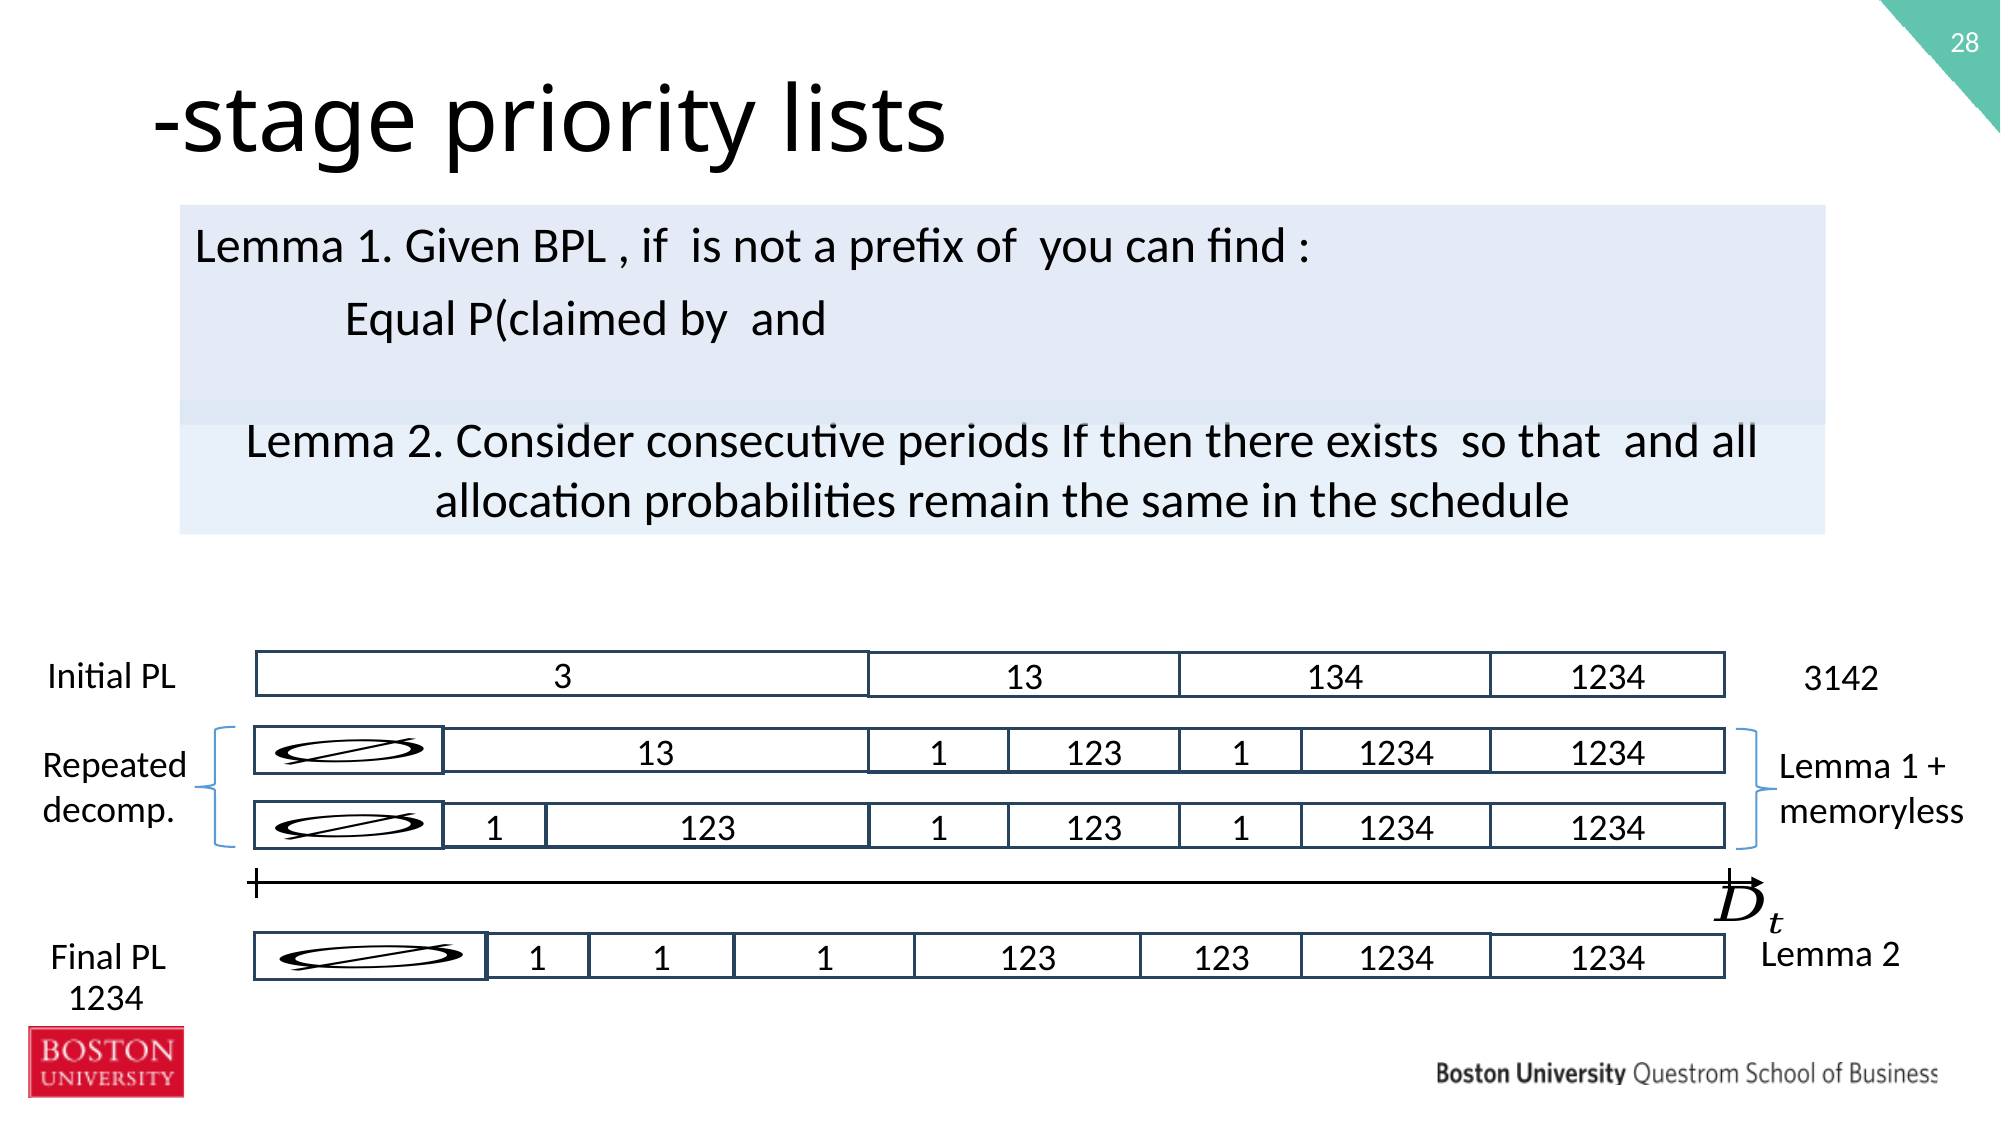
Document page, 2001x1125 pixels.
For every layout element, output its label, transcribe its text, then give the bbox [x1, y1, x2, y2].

text_box 123 [1142, 933, 1301, 979]
text_box 1 [870, 802, 1007, 848]
text_box 1234 [1491, 933, 1726, 978]
text_box 1234 [1301, 727, 1491, 773]
picture [1821, 0, 2001, 159]
text_box [194, 726, 236, 848]
text_box 123 [914, 933, 1142, 979]
text_box 1 [1181, 727, 1301, 773]
text_box 3 [255, 650, 870, 696]
text_box 123 [1007, 727, 1181, 773]
text_box 1234 [53, 965, 159, 1026]
text_box 1 [733, 933, 914, 979]
text_box 13 [441, 727, 870, 773]
text_box 1 [441, 802, 547, 848]
text_box 1234 [1489, 652, 1726, 698]
text_box 123 [1007, 802, 1181, 848]
text_box 1234 [1491, 803, 1726, 848]
text_box Repeated decomp. [27, 732, 212, 838]
text_box Lemma 2 [1746, 922, 1916, 982]
text_box 1 [590, 933, 734, 978]
text_box 123 [547, 802, 870, 848]
text_box 1 [484, 933, 590, 978]
text_box Initial PL [32, 644, 191, 704]
text_box 3142 [1788, 645, 1895, 706]
text_box 1234 [1301, 802, 1491, 848]
text_box 1234 [1301, 933, 1491, 979]
text_box 1234 [1491, 728, 1726, 773]
text_box 1 [870, 727, 1007, 773]
text_box 13 [868, 652, 1179, 697]
text_box Final PL [35, 925, 182, 985]
text_box [1735, 728, 1777, 850]
text_box 134 [1179, 652, 1489, 697]
text_box 1 [1181, 802, 1301, 848]
text_box Lemma 1 + memoryless [1764, 733, 1980, 839]
